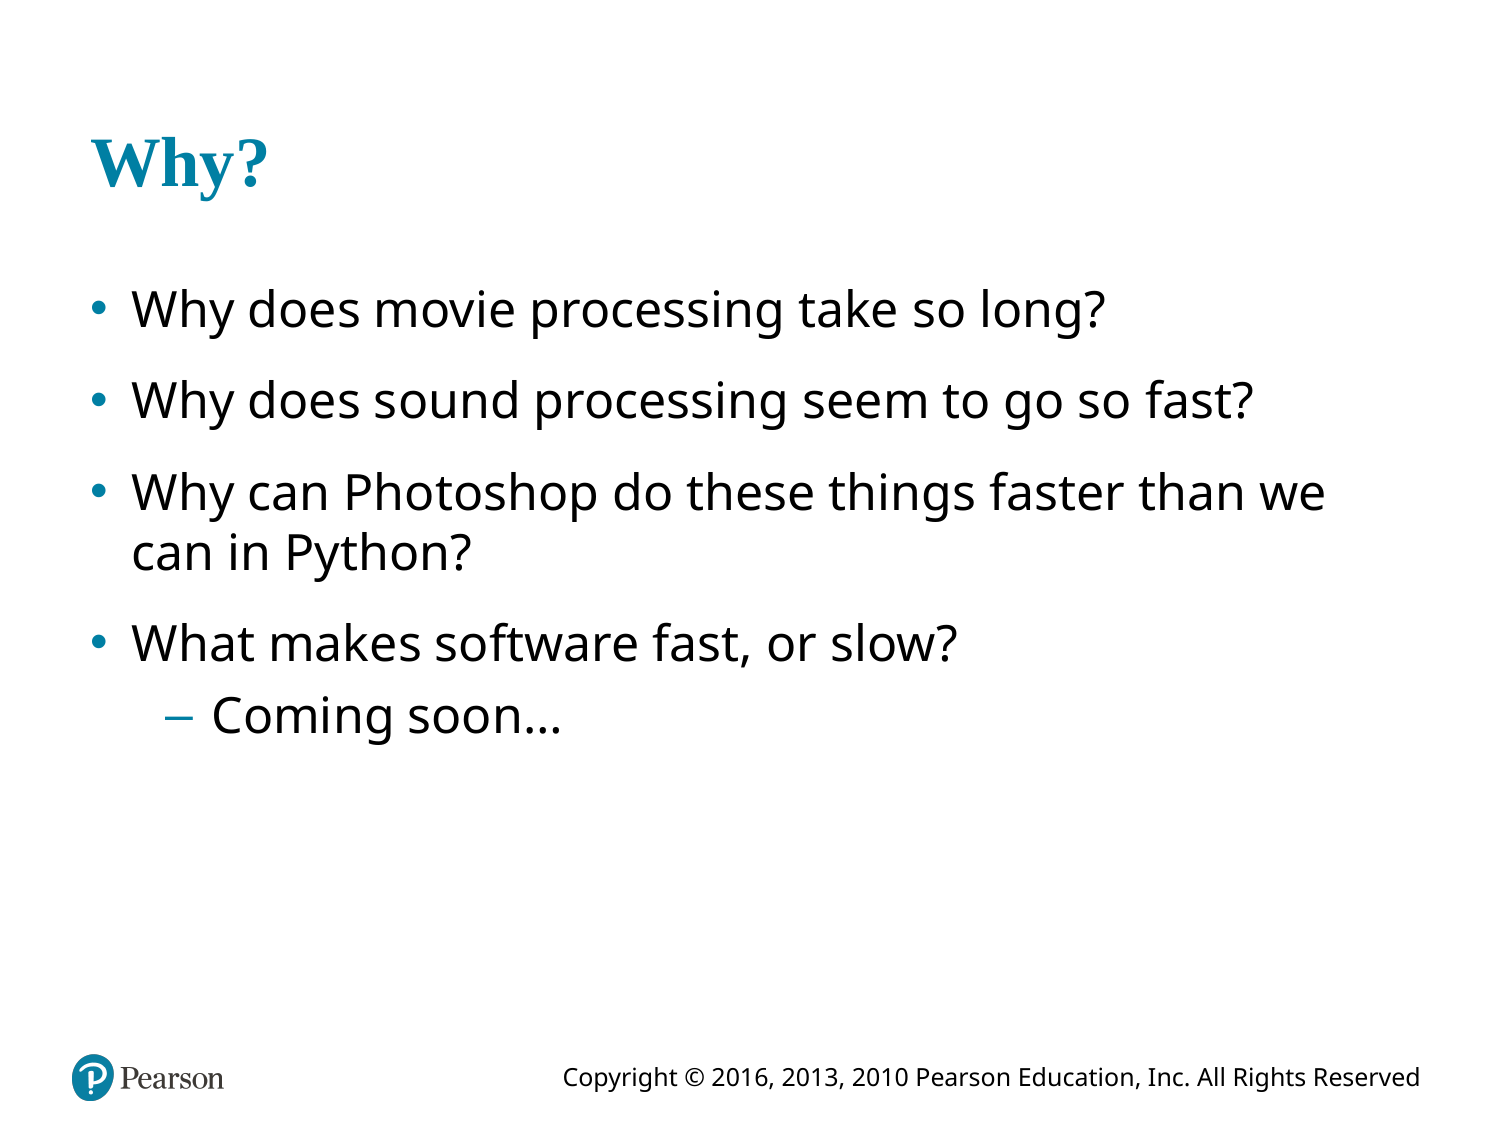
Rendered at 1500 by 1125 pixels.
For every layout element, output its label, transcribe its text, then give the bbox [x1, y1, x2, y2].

picture [98, 1054, 224, 1101]
title Why? [75, 0, 1425, 216]
picture [80, 1063, 106, 1088]
picture [72, 1054, 88, 1070]
picture [72, 1087, 83, 1101]
list Why does movie processing take so long? Why does sound processing seem to go so fast? Why can Photoshop do these things faster than we can in Python? What makes software fast, or slow? Coming soon… [75, 262, 1425, 931]
